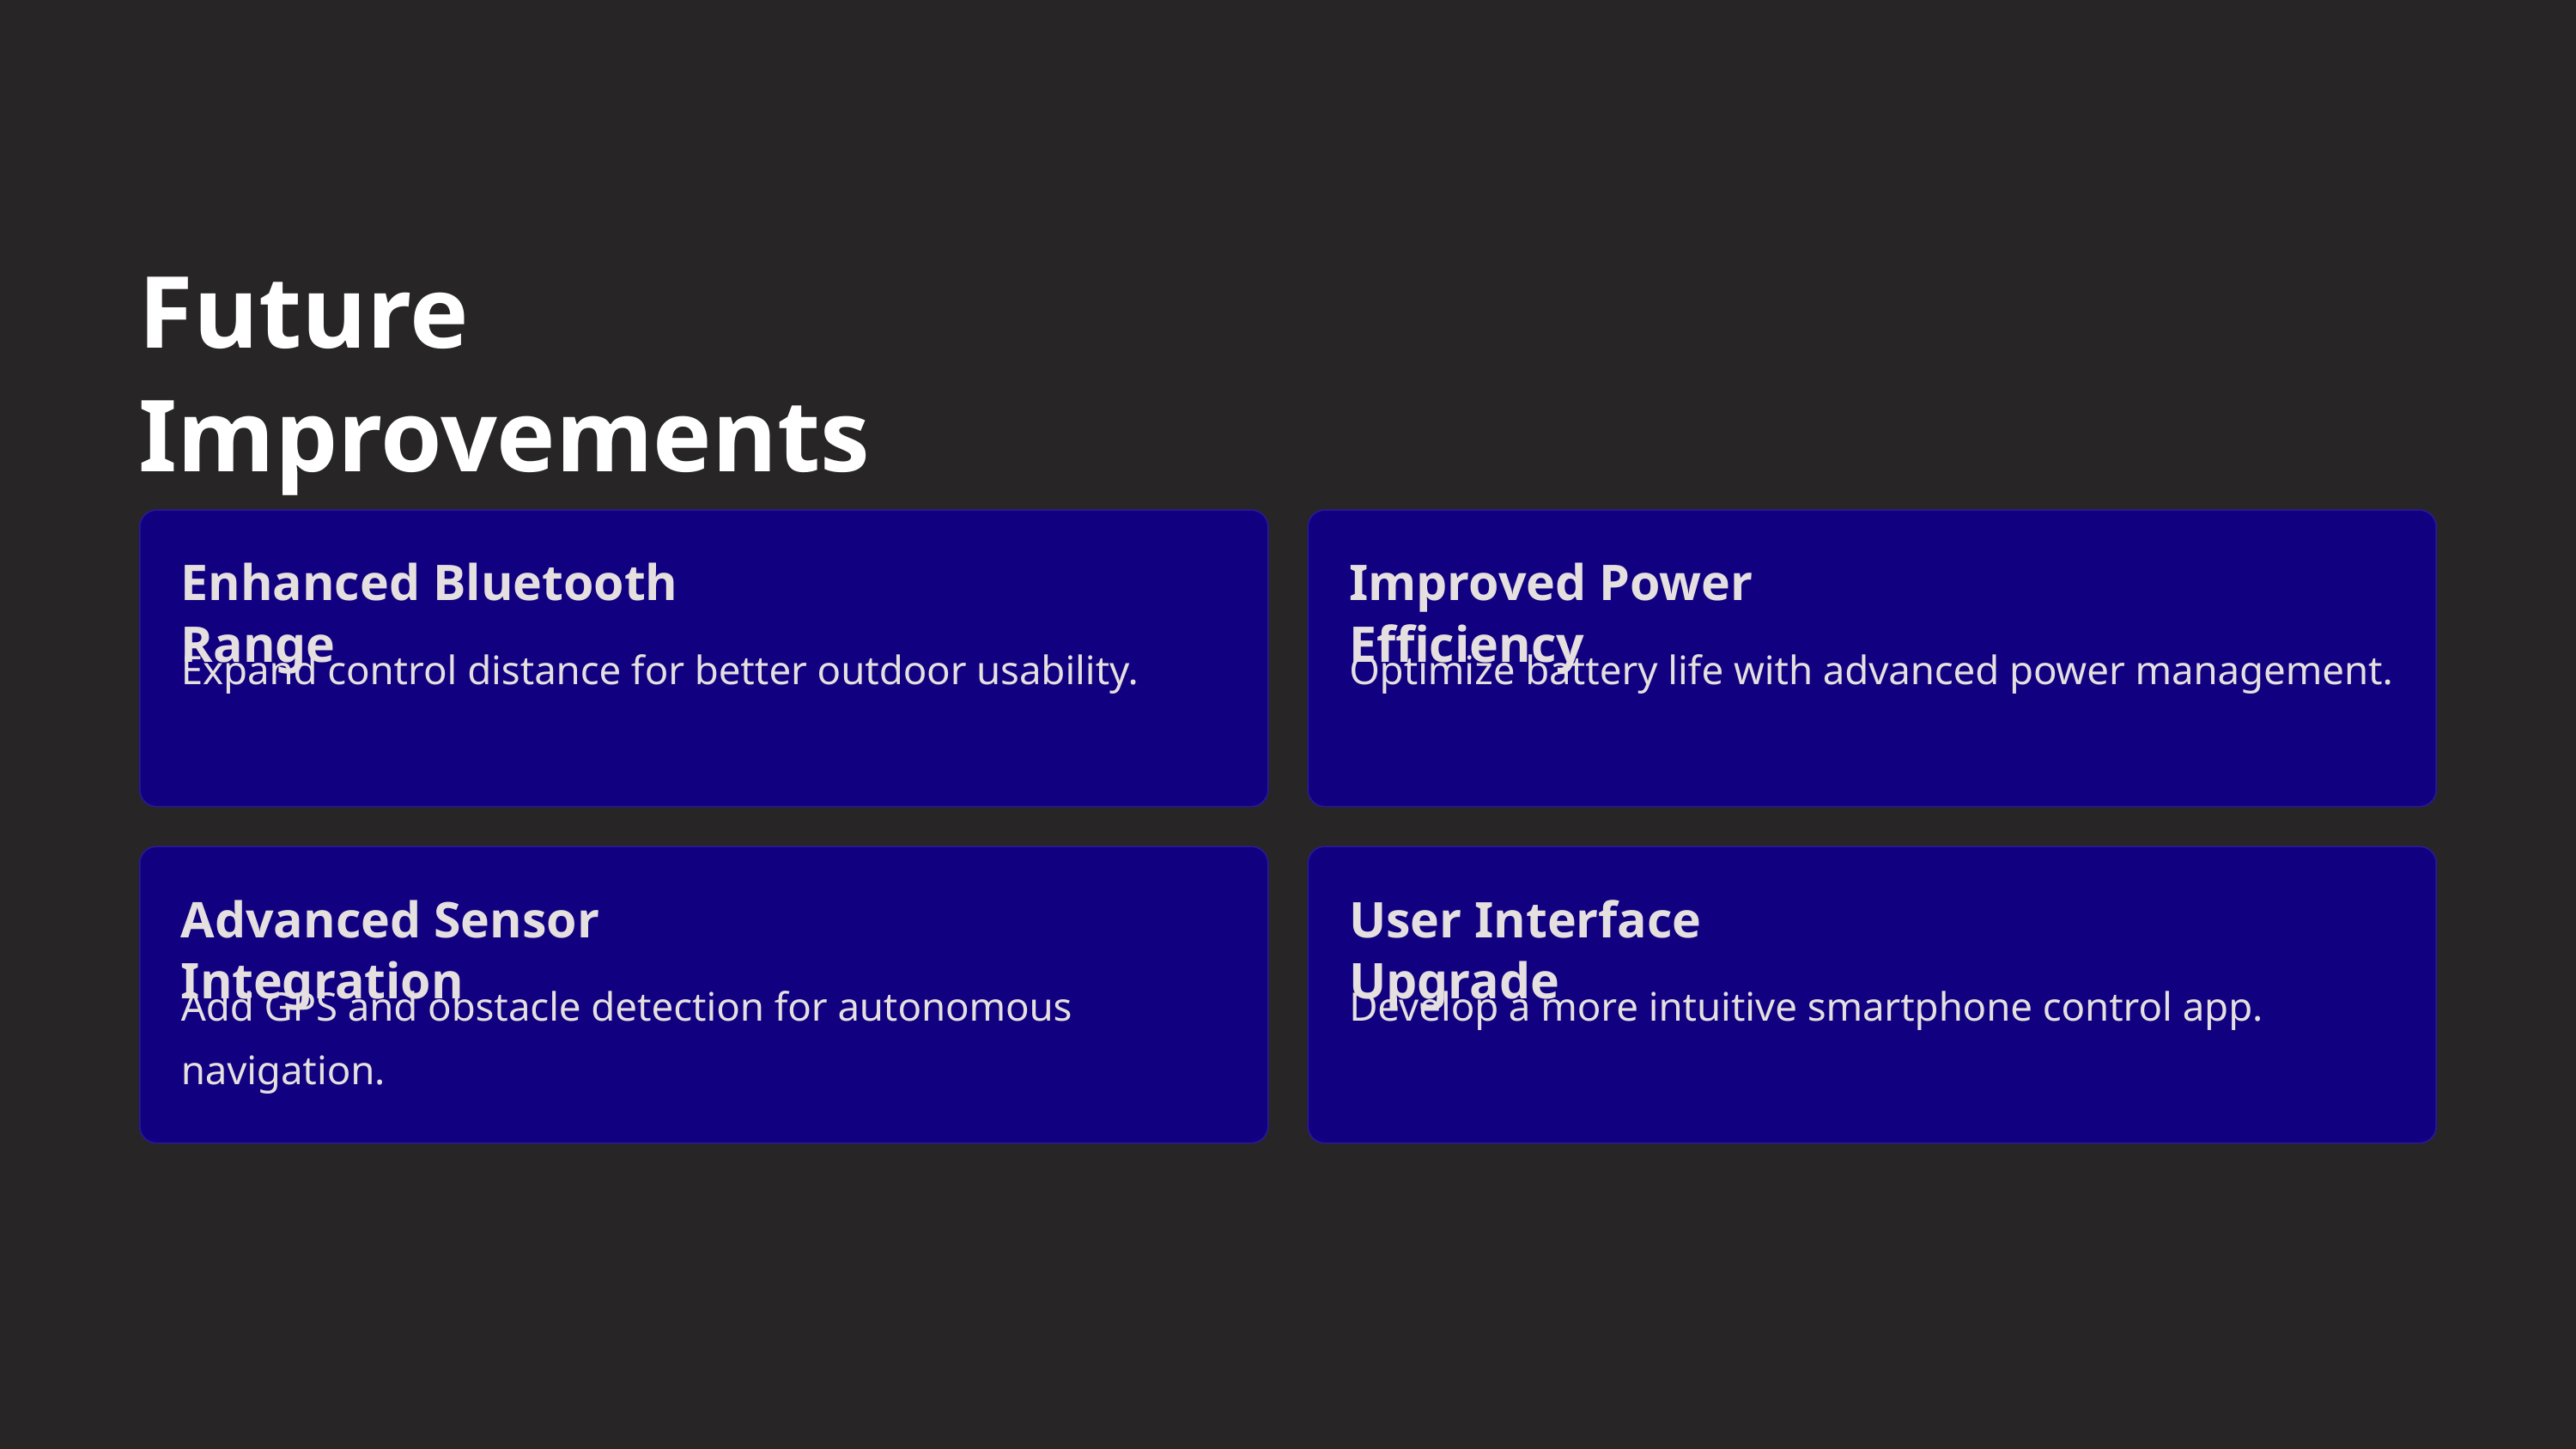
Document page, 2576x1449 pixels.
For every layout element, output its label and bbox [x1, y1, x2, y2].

text_box [0, 0, 2576, 1449]
text_box [138, 246, 1179, 372]
text_box [180, 637, 1227, 702]
text_box [1307, 509, 2438, 808]
text_box [1349, 973, 2396, 1039]
text_box [1349, 637, 2396, 766]
text_box [1349, 550, 2001, 615]
text_box [1349, 887, 1918, 951]
text_box [180, 550, 838, 615]
text_box [180, 973, 1227, 1102]
text_box [138, 509, 1269, 808]
text_box [180, 887, 892, 951]
text_box [138, 846, 1269, 1144]
text_box [1307, 846, 2438, 1144]
